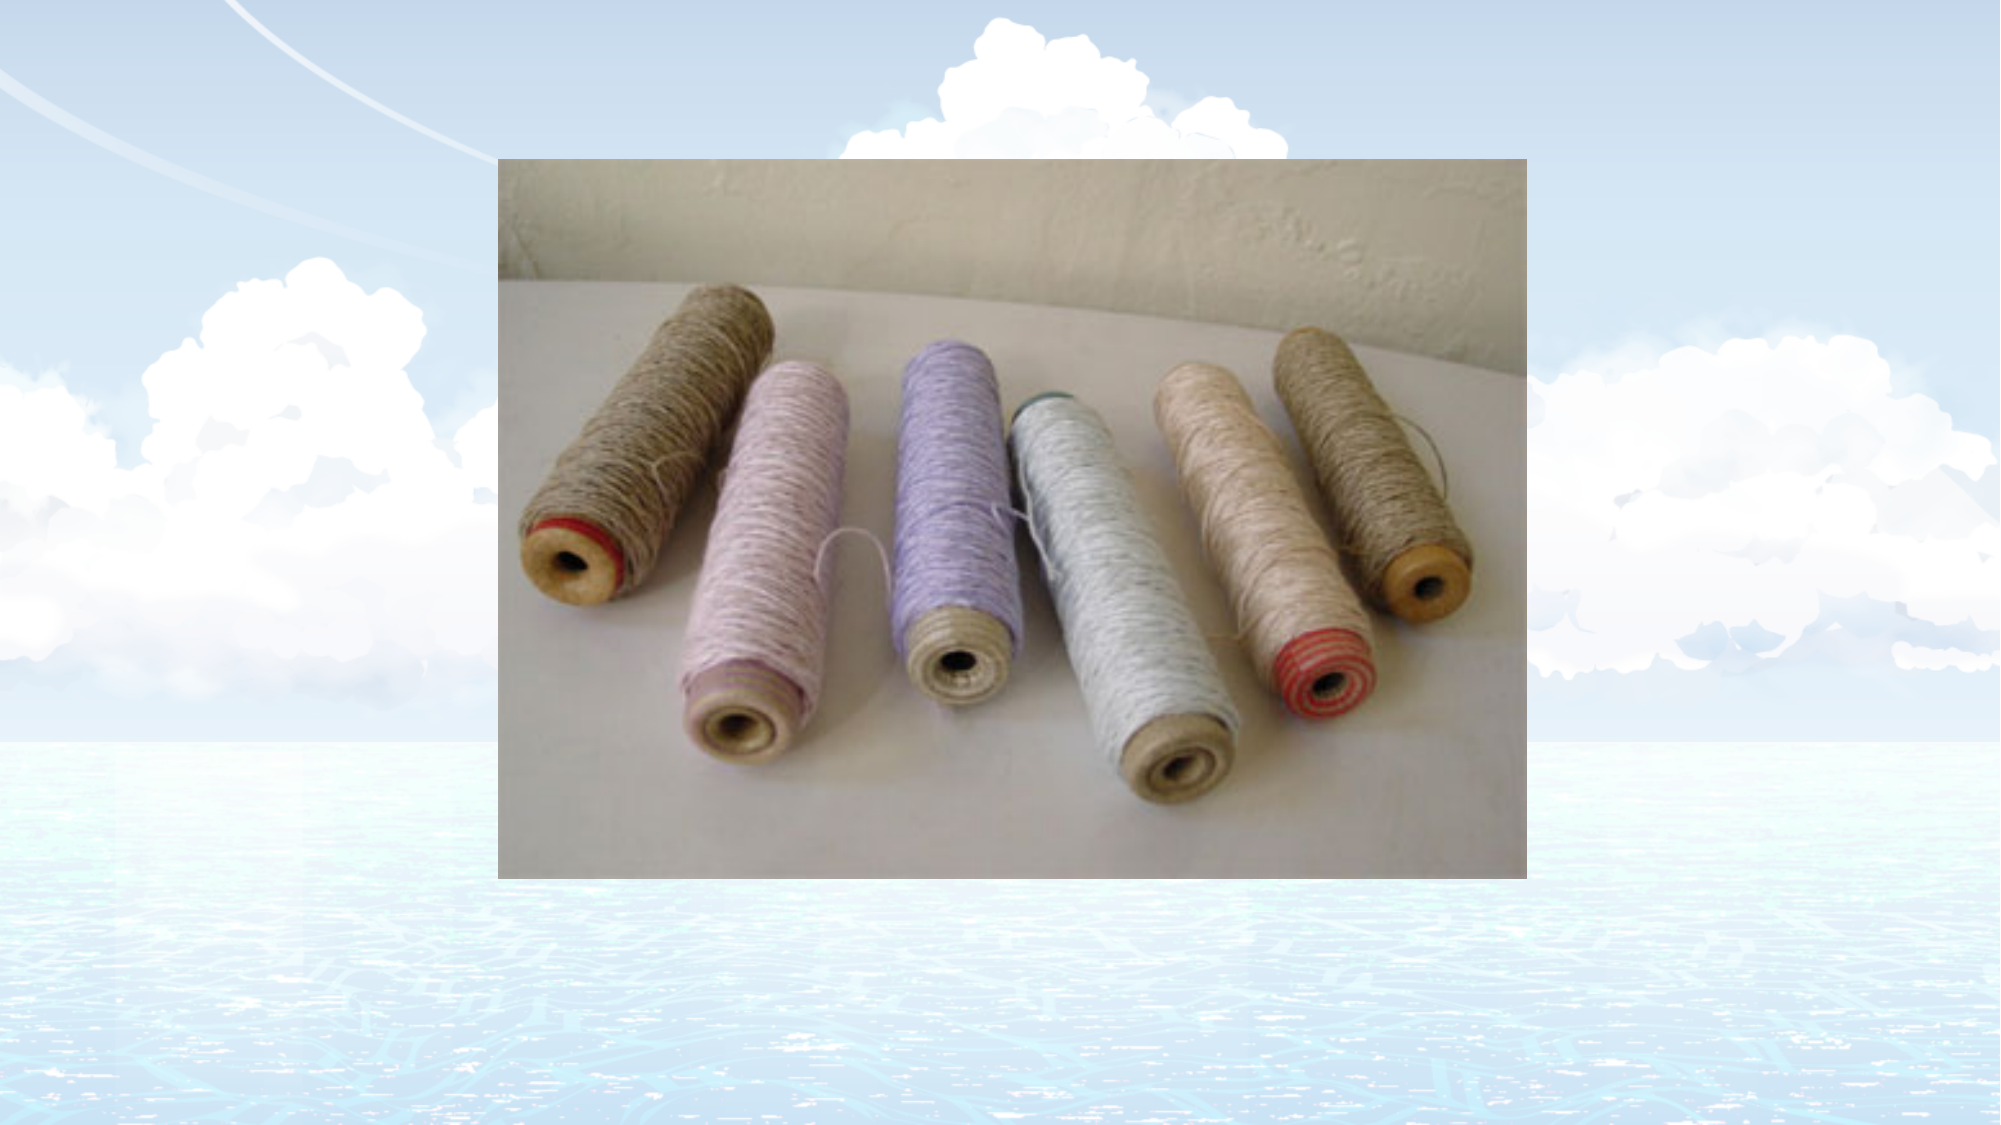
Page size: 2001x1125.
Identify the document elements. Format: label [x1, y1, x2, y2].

picture [498, 159, 1527, 879]
